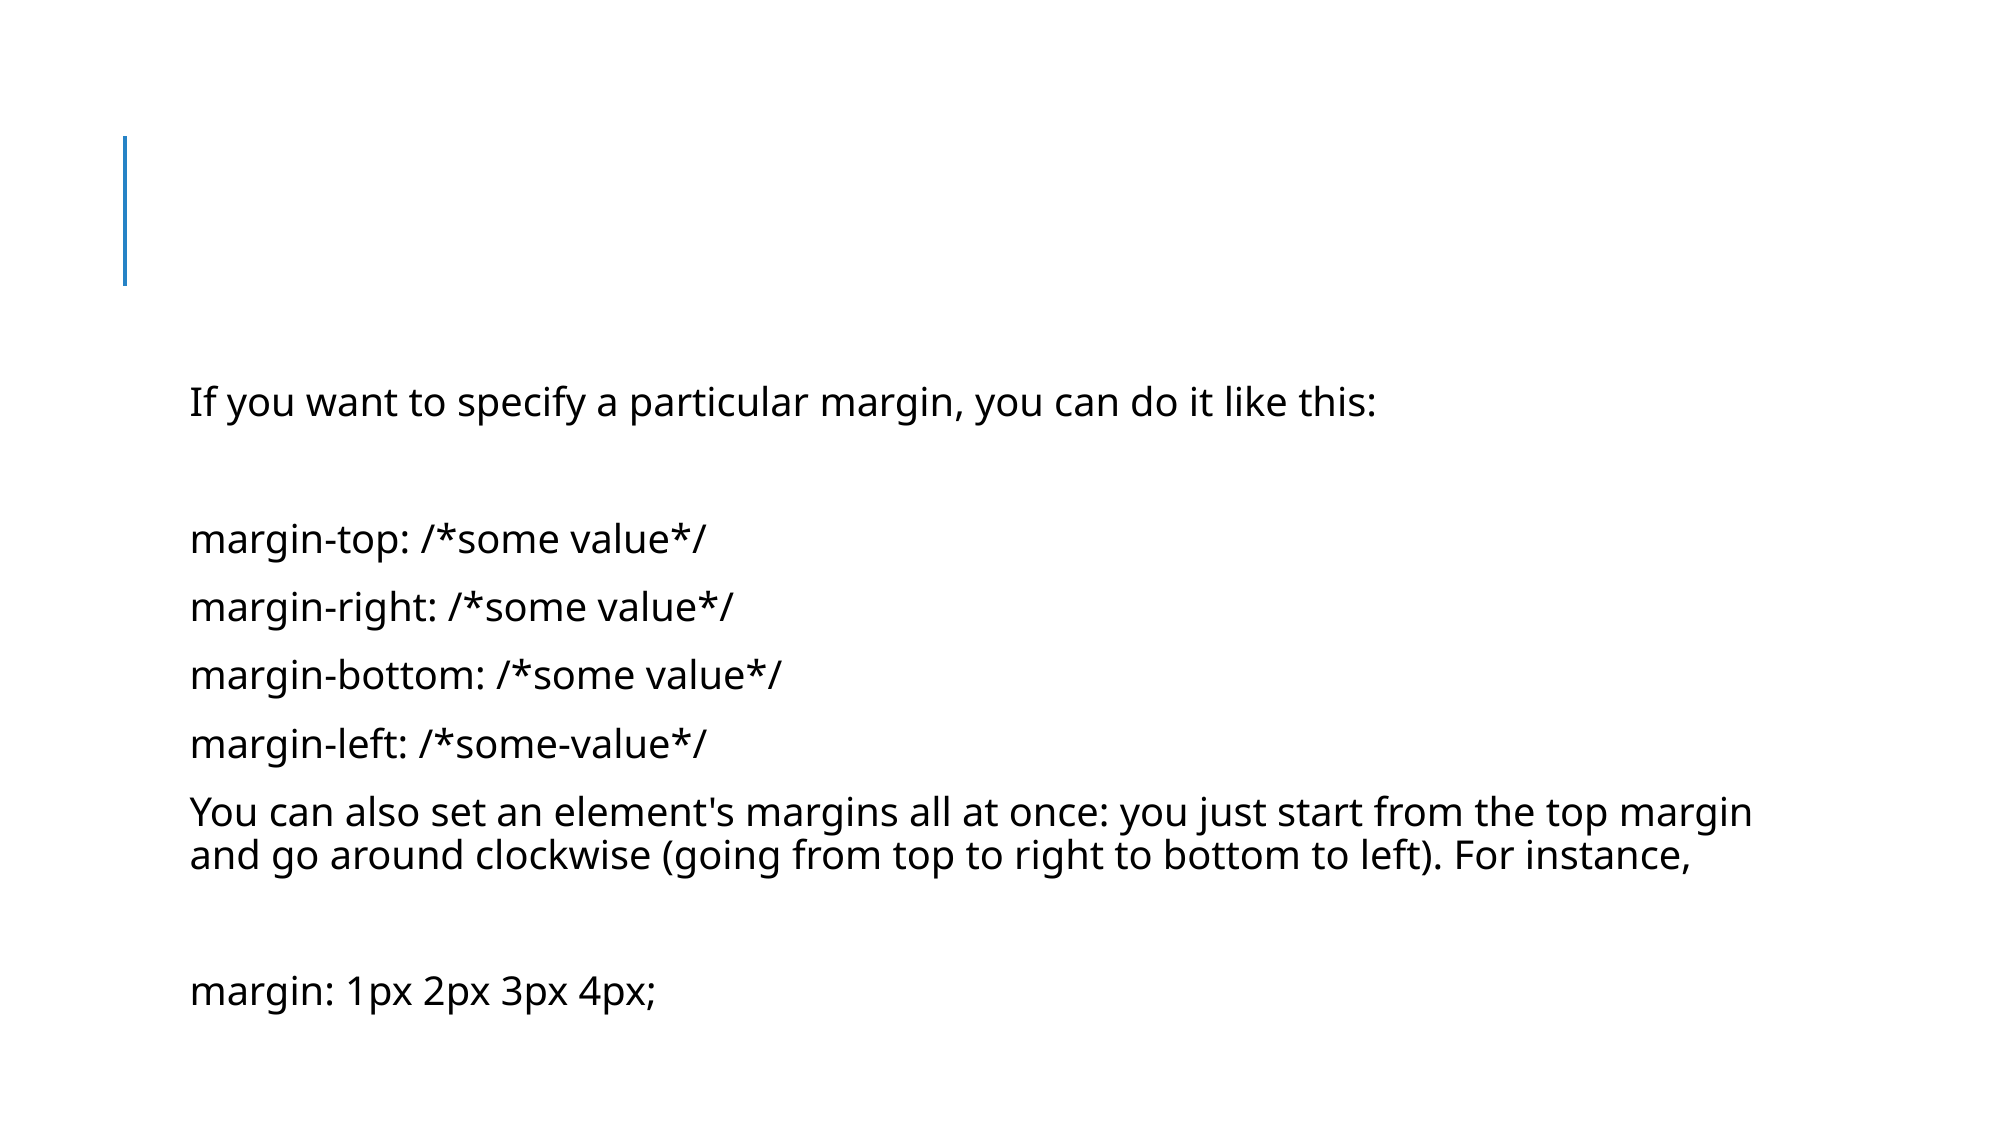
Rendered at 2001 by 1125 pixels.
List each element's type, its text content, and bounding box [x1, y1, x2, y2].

list If you want to specify a particular margin, you can do it like this: margin-top: /*some value*/ margin-right: /*some value*/ margin-bottom: /*some value*/ margin-left: /*some-value*/ You can also set an element's margins all at once: you just start from the top margin and go around clockwise (going from top to right to bottom to left). For instance, margin: 1px 2px 3px 4px; [168, 375, 1763, 1035]
